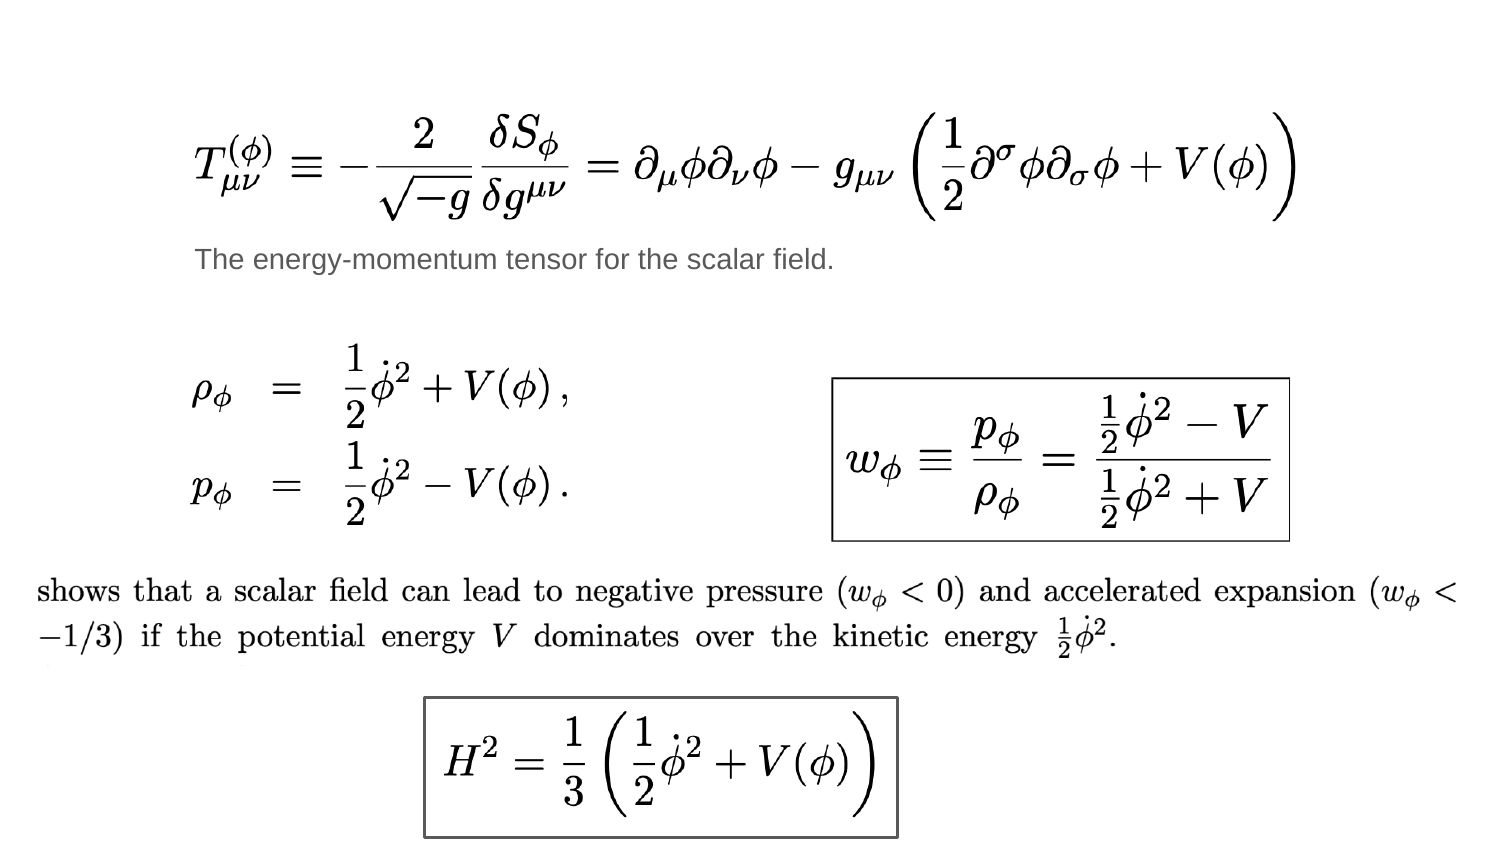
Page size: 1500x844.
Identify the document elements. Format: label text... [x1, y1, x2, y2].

text_box The energy-momentum tensor for the scalar field. [179, 257, 1055, 290]
picture [148, 325, 591, 559]
picture [425, 698, 897, 837]
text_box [24, 570, 1476, 666]
picture [810, 355, 1298, 559]
picture [163, 102, 1309, 249]
